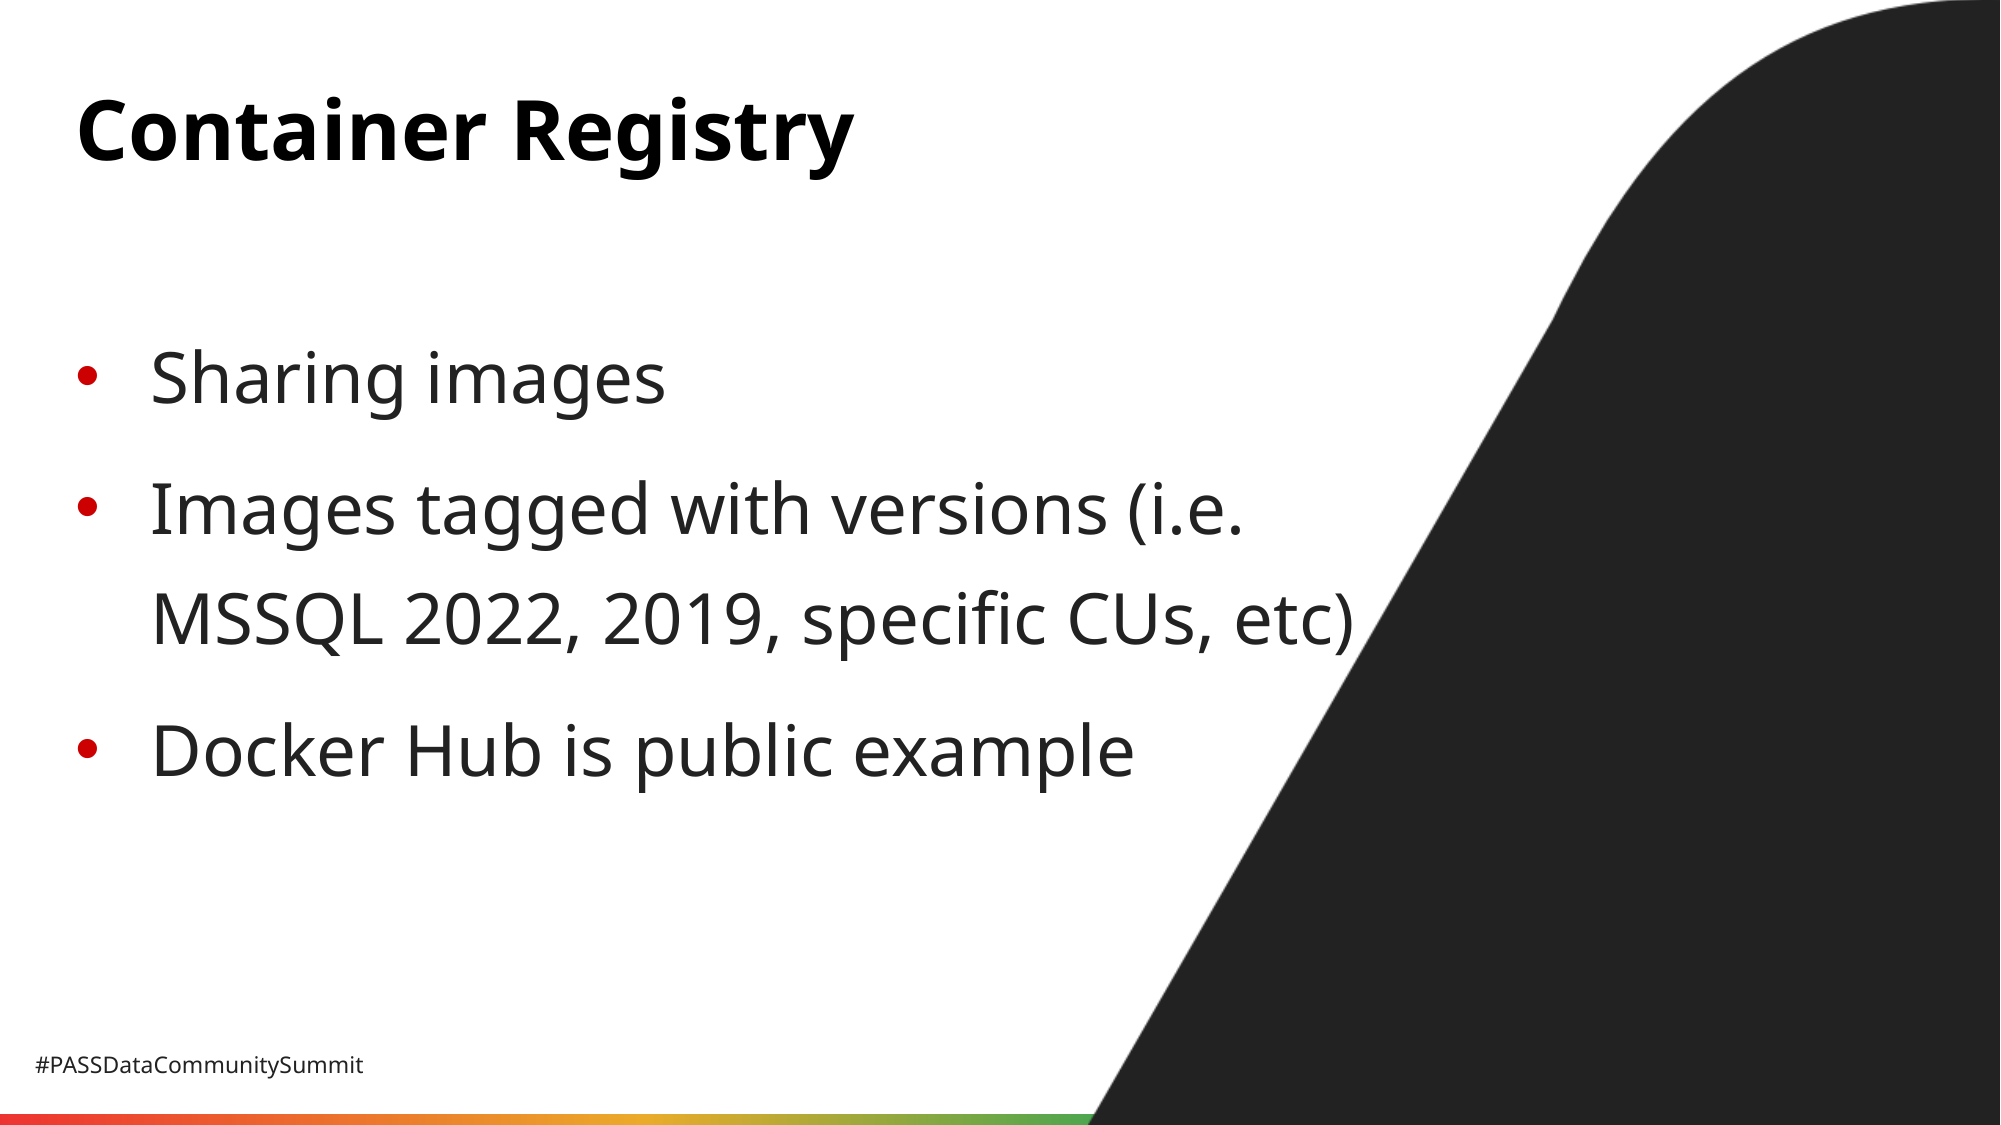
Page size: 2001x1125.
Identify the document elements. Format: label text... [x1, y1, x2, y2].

list Sharing images Images tagged with versions (i.e. MSSQL 2022, 2019, specific CUs, etc) Docker Hub is public example [60, 299, 1400, 1014]
picture [0, 1114, 1094, 1125]
title Container Registry [60, 80, 1606, 299]
